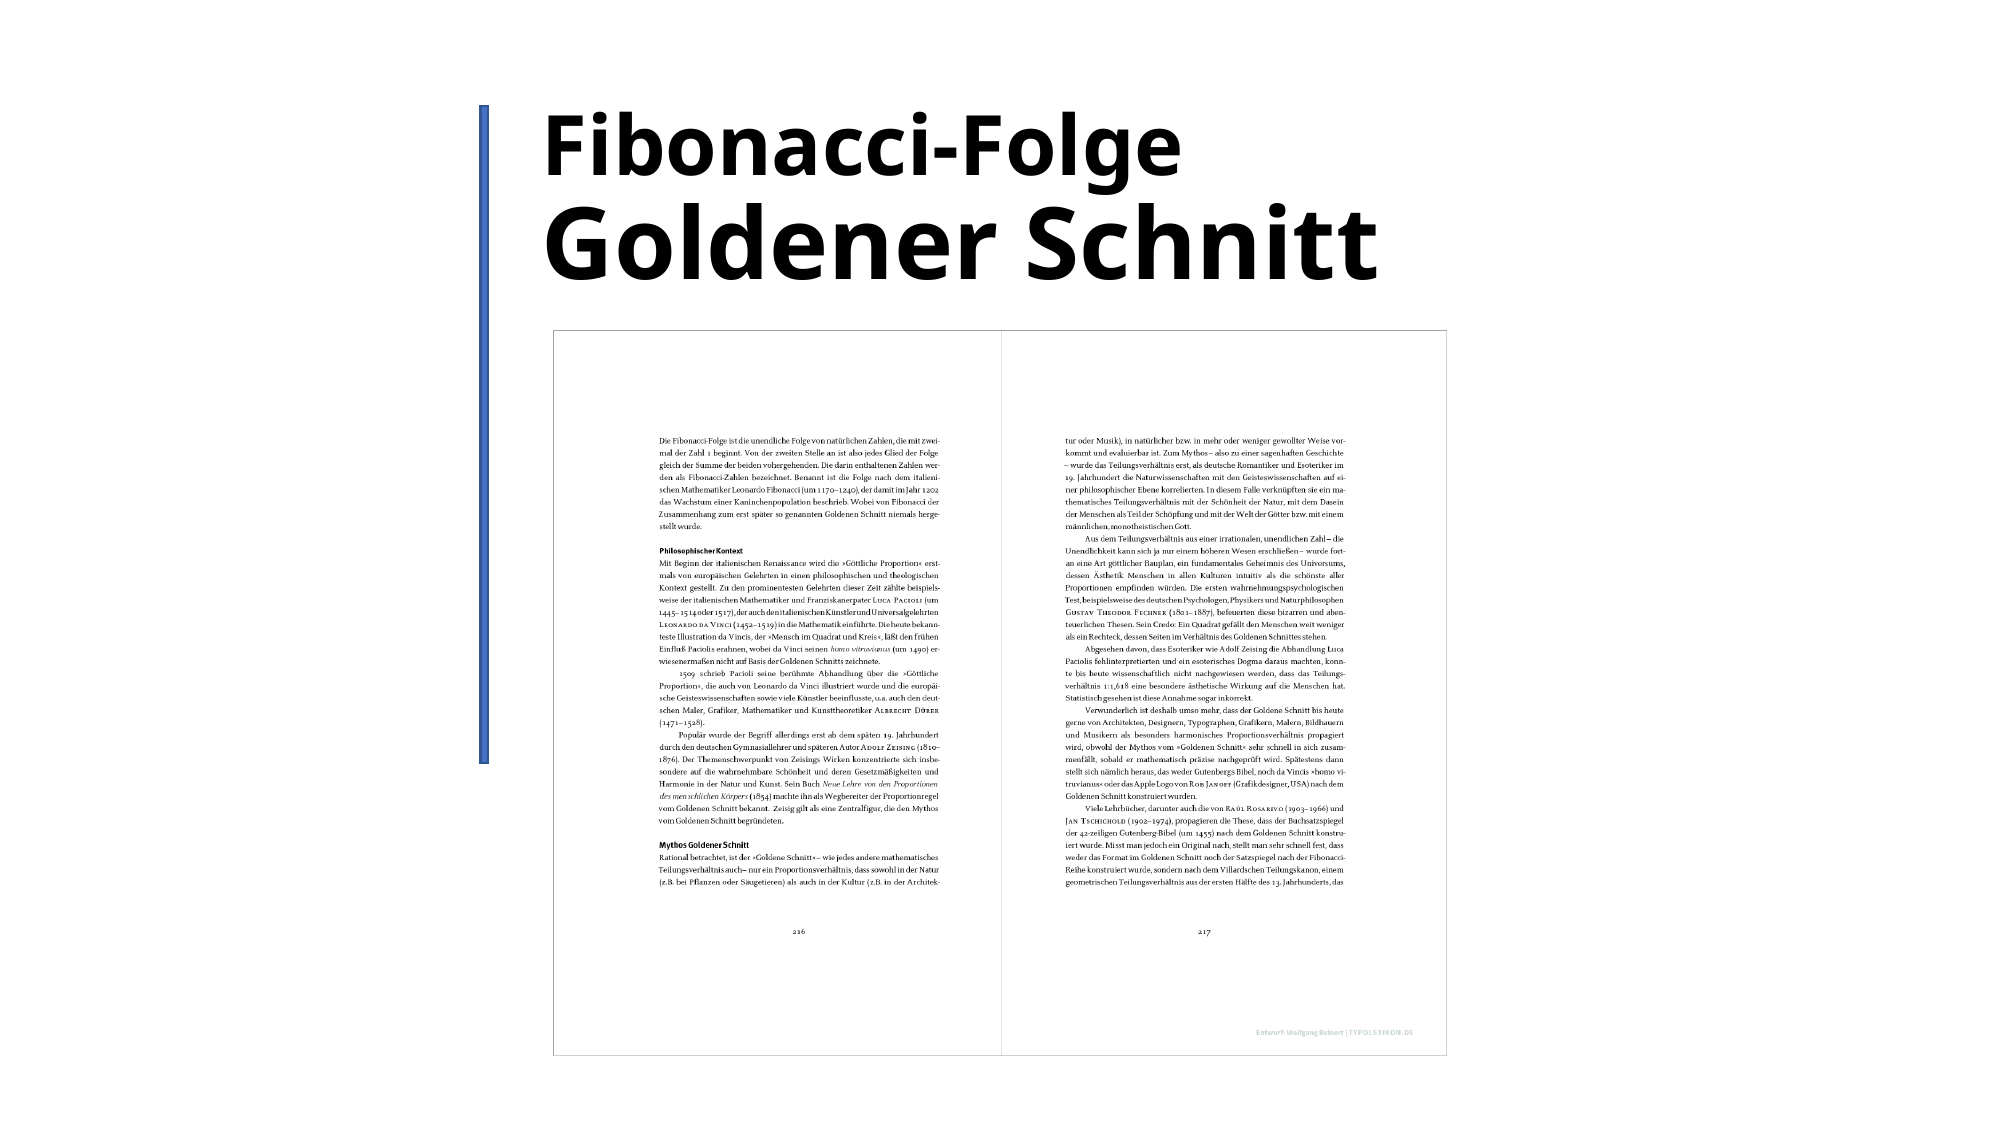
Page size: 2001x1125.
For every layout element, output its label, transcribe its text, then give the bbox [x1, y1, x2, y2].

text_box [479, 105, 489, 764]
picture [553, 330, 1447, 1056]
title Fibonacci-Folge Goldener Schnitt [526, 96, 1891, 331]
